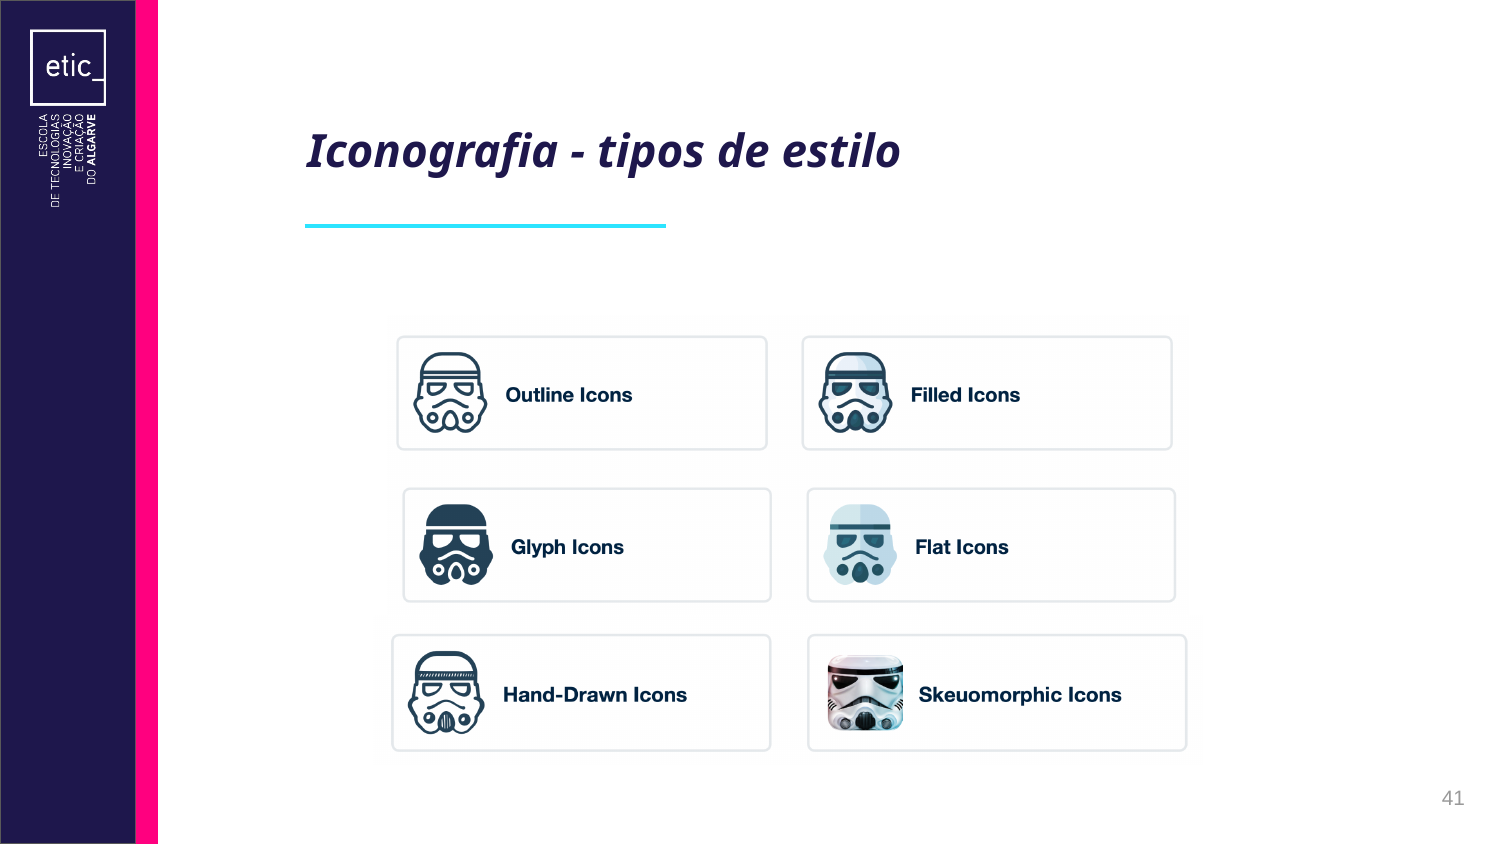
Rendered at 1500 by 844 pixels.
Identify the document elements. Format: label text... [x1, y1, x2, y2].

picture [30, 29, 106, 207]
title Iconografia - tipos de estilo [292, 80, 1162, 219]
picture [373, 314, 1203, 766]
slide_number ‹#› [1389, 764, 1480, 830]
